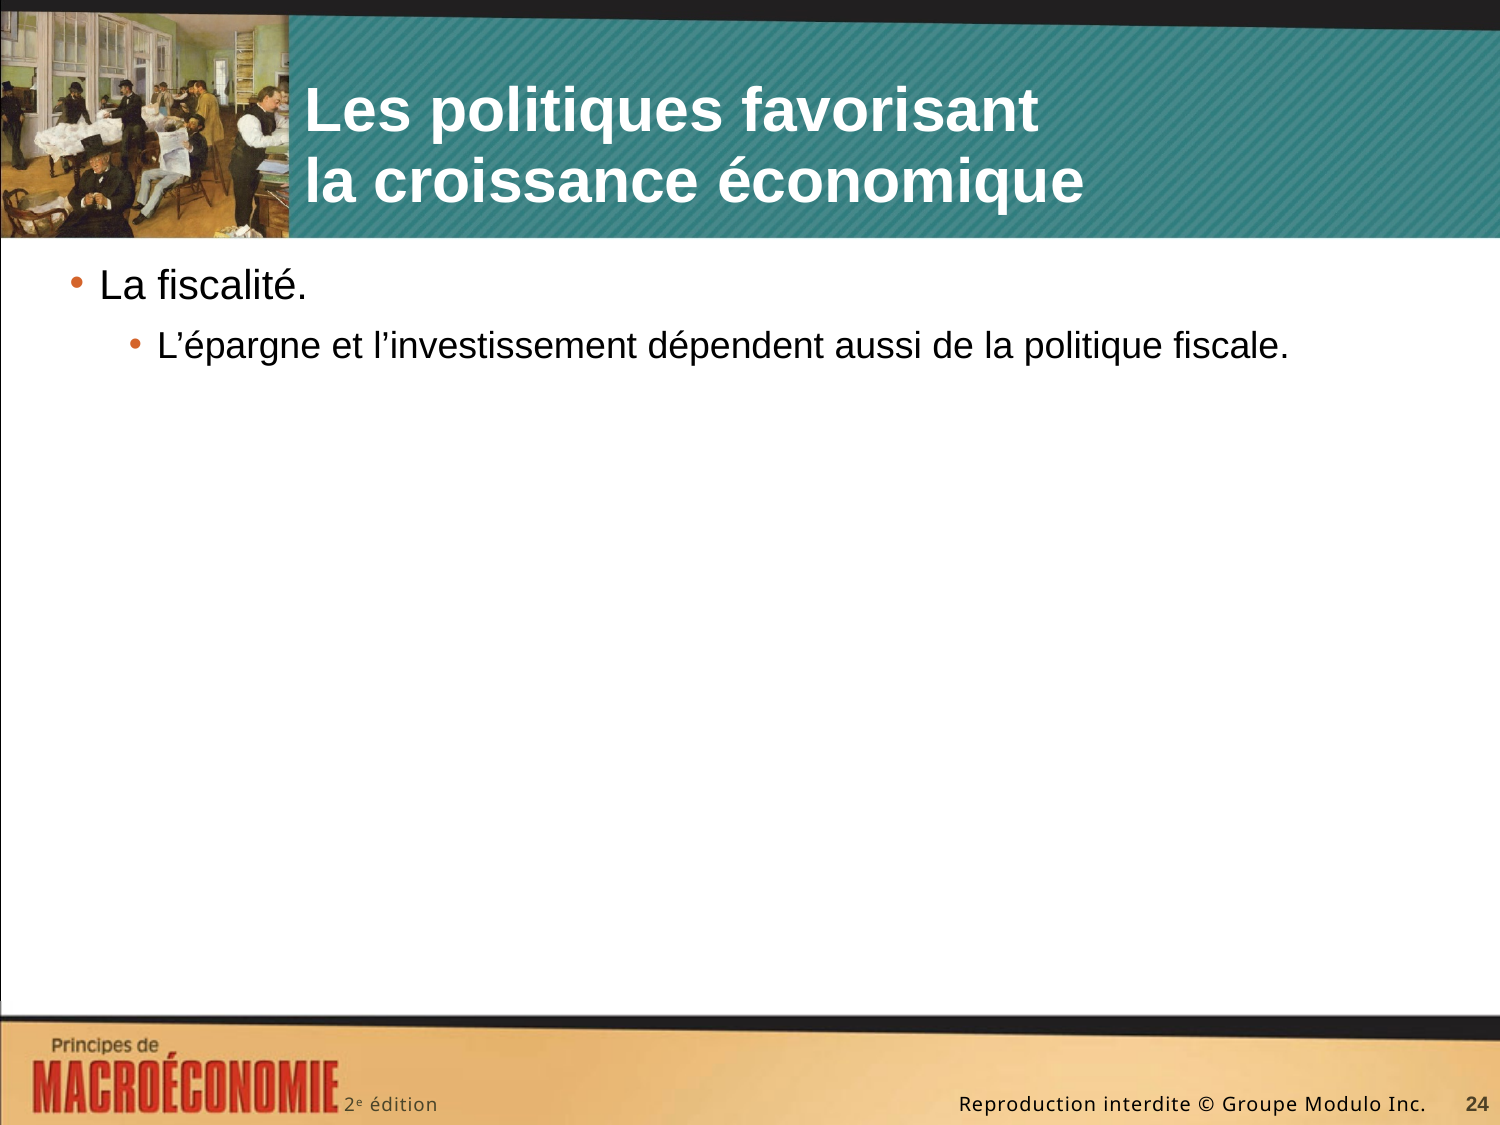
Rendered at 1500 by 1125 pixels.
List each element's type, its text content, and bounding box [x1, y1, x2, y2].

slide_number 24 [1417, 1070, 1489, 1125]
picture [1412, 1102, 1417, 1110]
title Les politiques favorisant la croissance économique [304, 32, 1431, 223]
list La fiscalité. L’épargne et l’investissement dépendent aussi de la politique fiscale. [24, 249, 1466, 981]
picture [0, 0, 1500, 1125]
